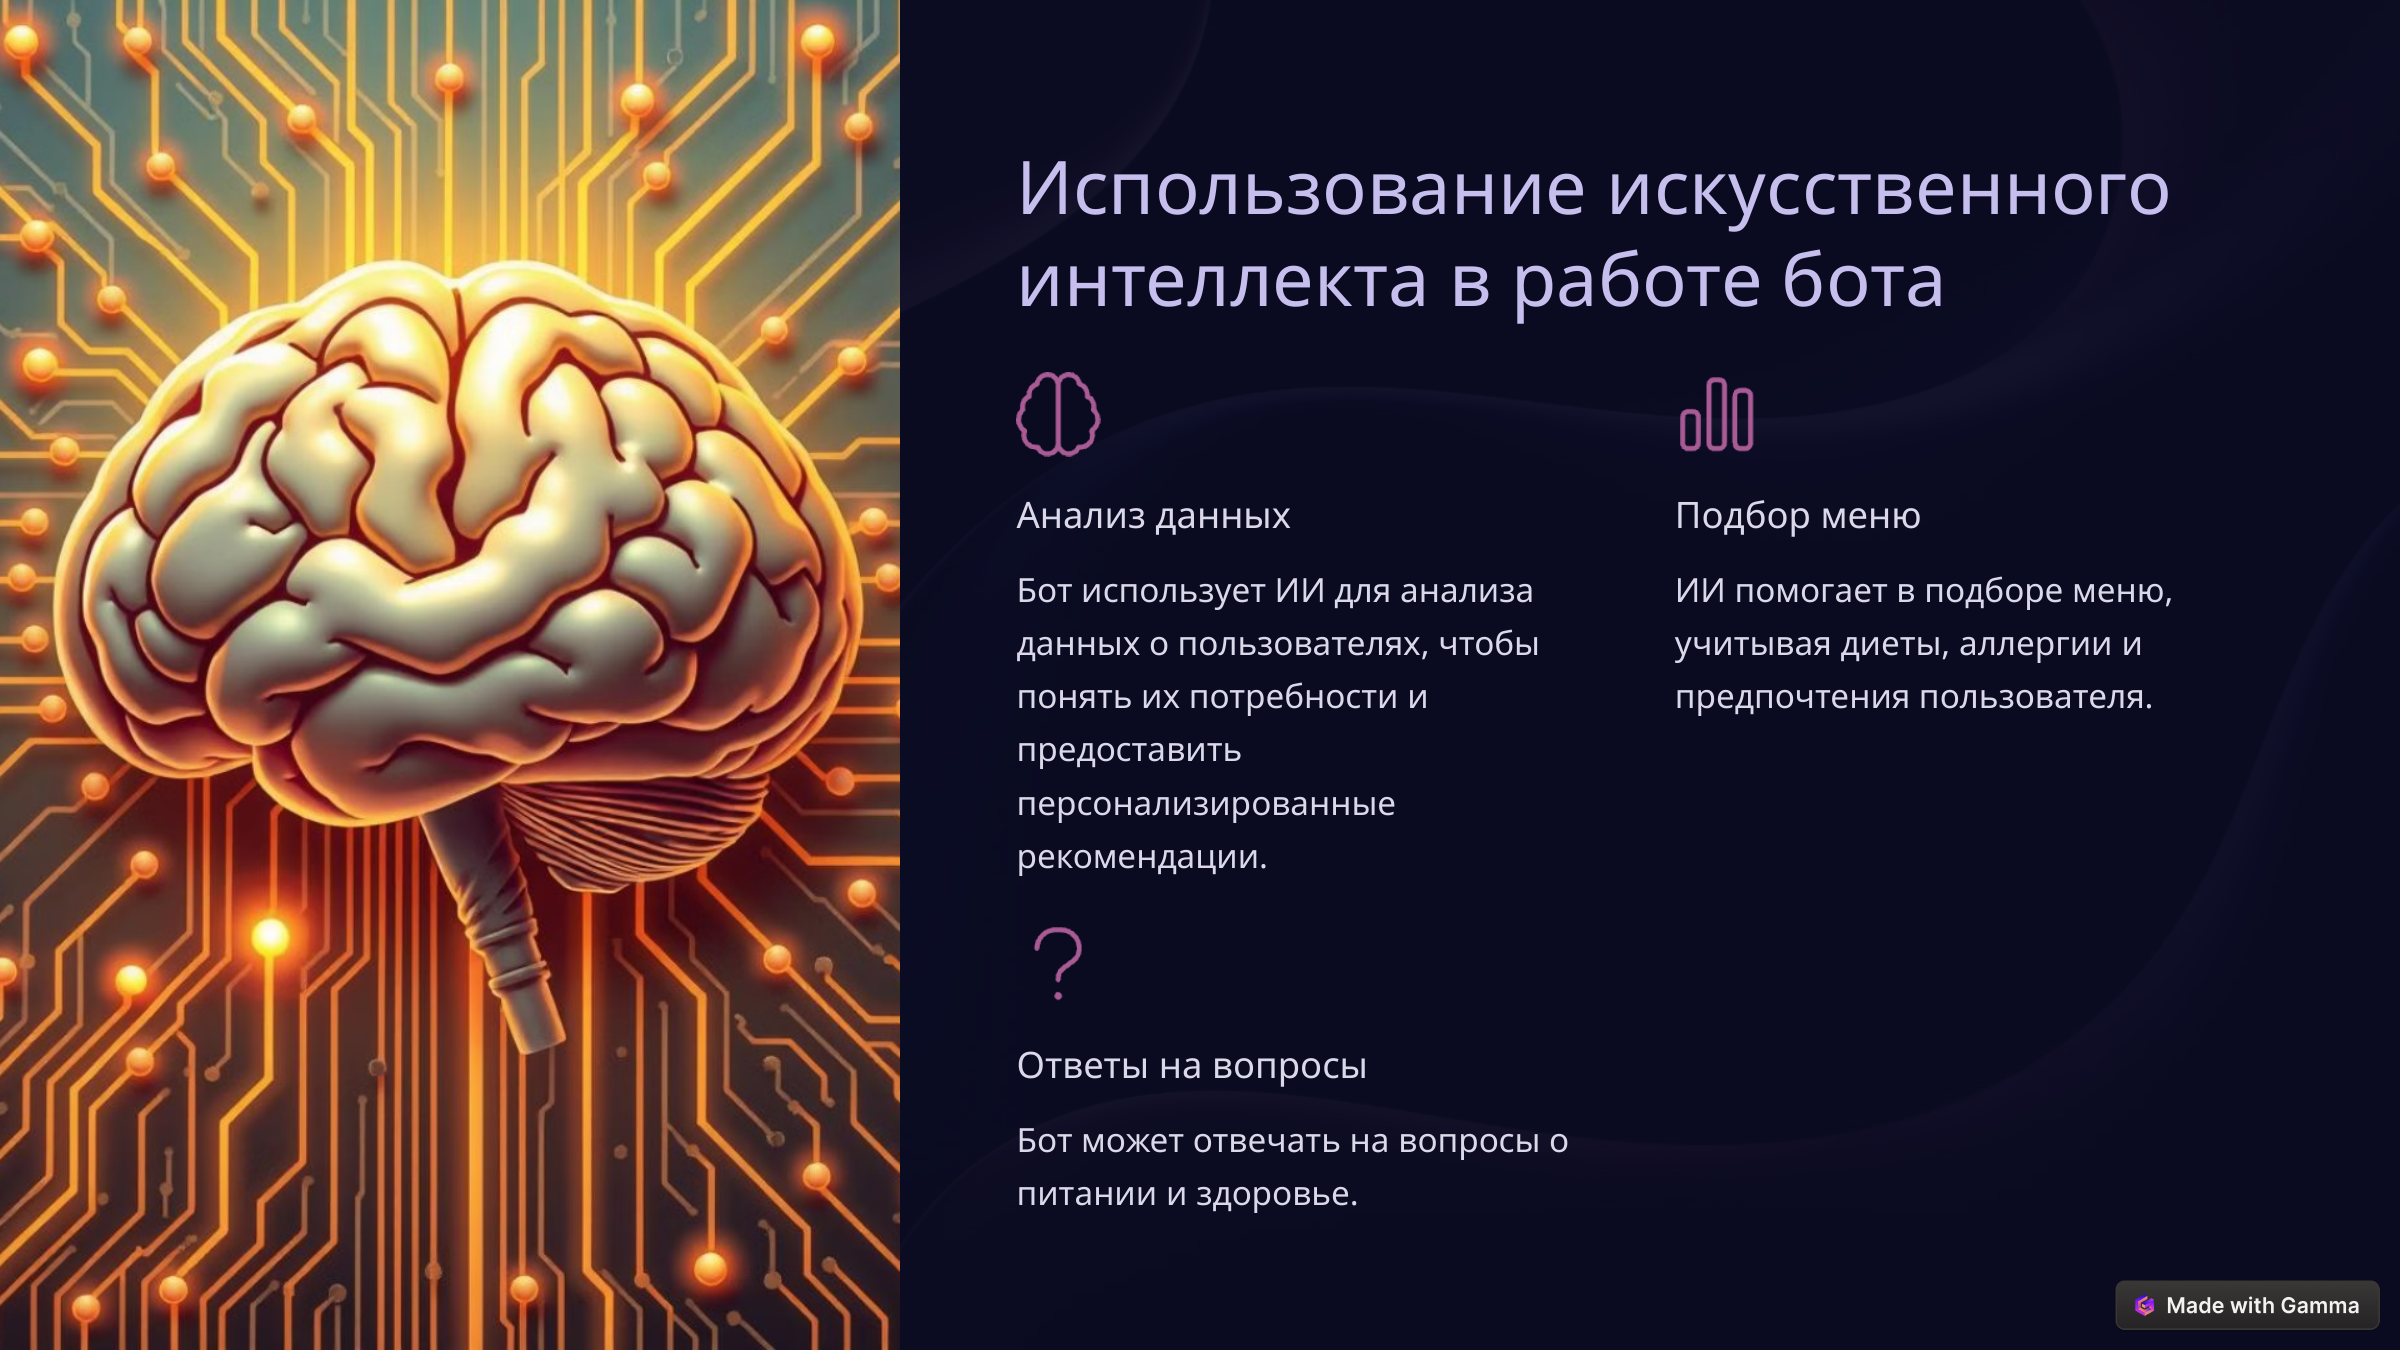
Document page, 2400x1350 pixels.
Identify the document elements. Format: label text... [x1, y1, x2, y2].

picture [1674, 372, 1759, 457]
text_box Бот использует ИИ для анализа данных о пользователях, чтобы понять их потребности и предоставить персонализированные рекомендации. [1016, 555, 1625, 823]
text_box Использование искусственного интеллекта в работе бота [1016, 137, 2284, 323]
picture [1016, 372, 1101, 457]
text_box Ответы на вопросы [1016, 1039, 1388, 1086]
text_box Анализ данных [1016, 489, 1388, 536]
picture [1016, 922, 1101, 1007]
text_box Подбор меню [1675, 489, 2046, 536]
picture [0, 0, 900, 1350]
picture [2106, 1271, 2389, 1339]
text_box ИИ помогает в подборе меню, учитывая диеты, аллергии и предпочтения пользователя. [1675, 555, 2284, 716]
text_box Бот может отвечать на вопросы о питании и здоровье. [1016, 1105, 1625, 1213]
